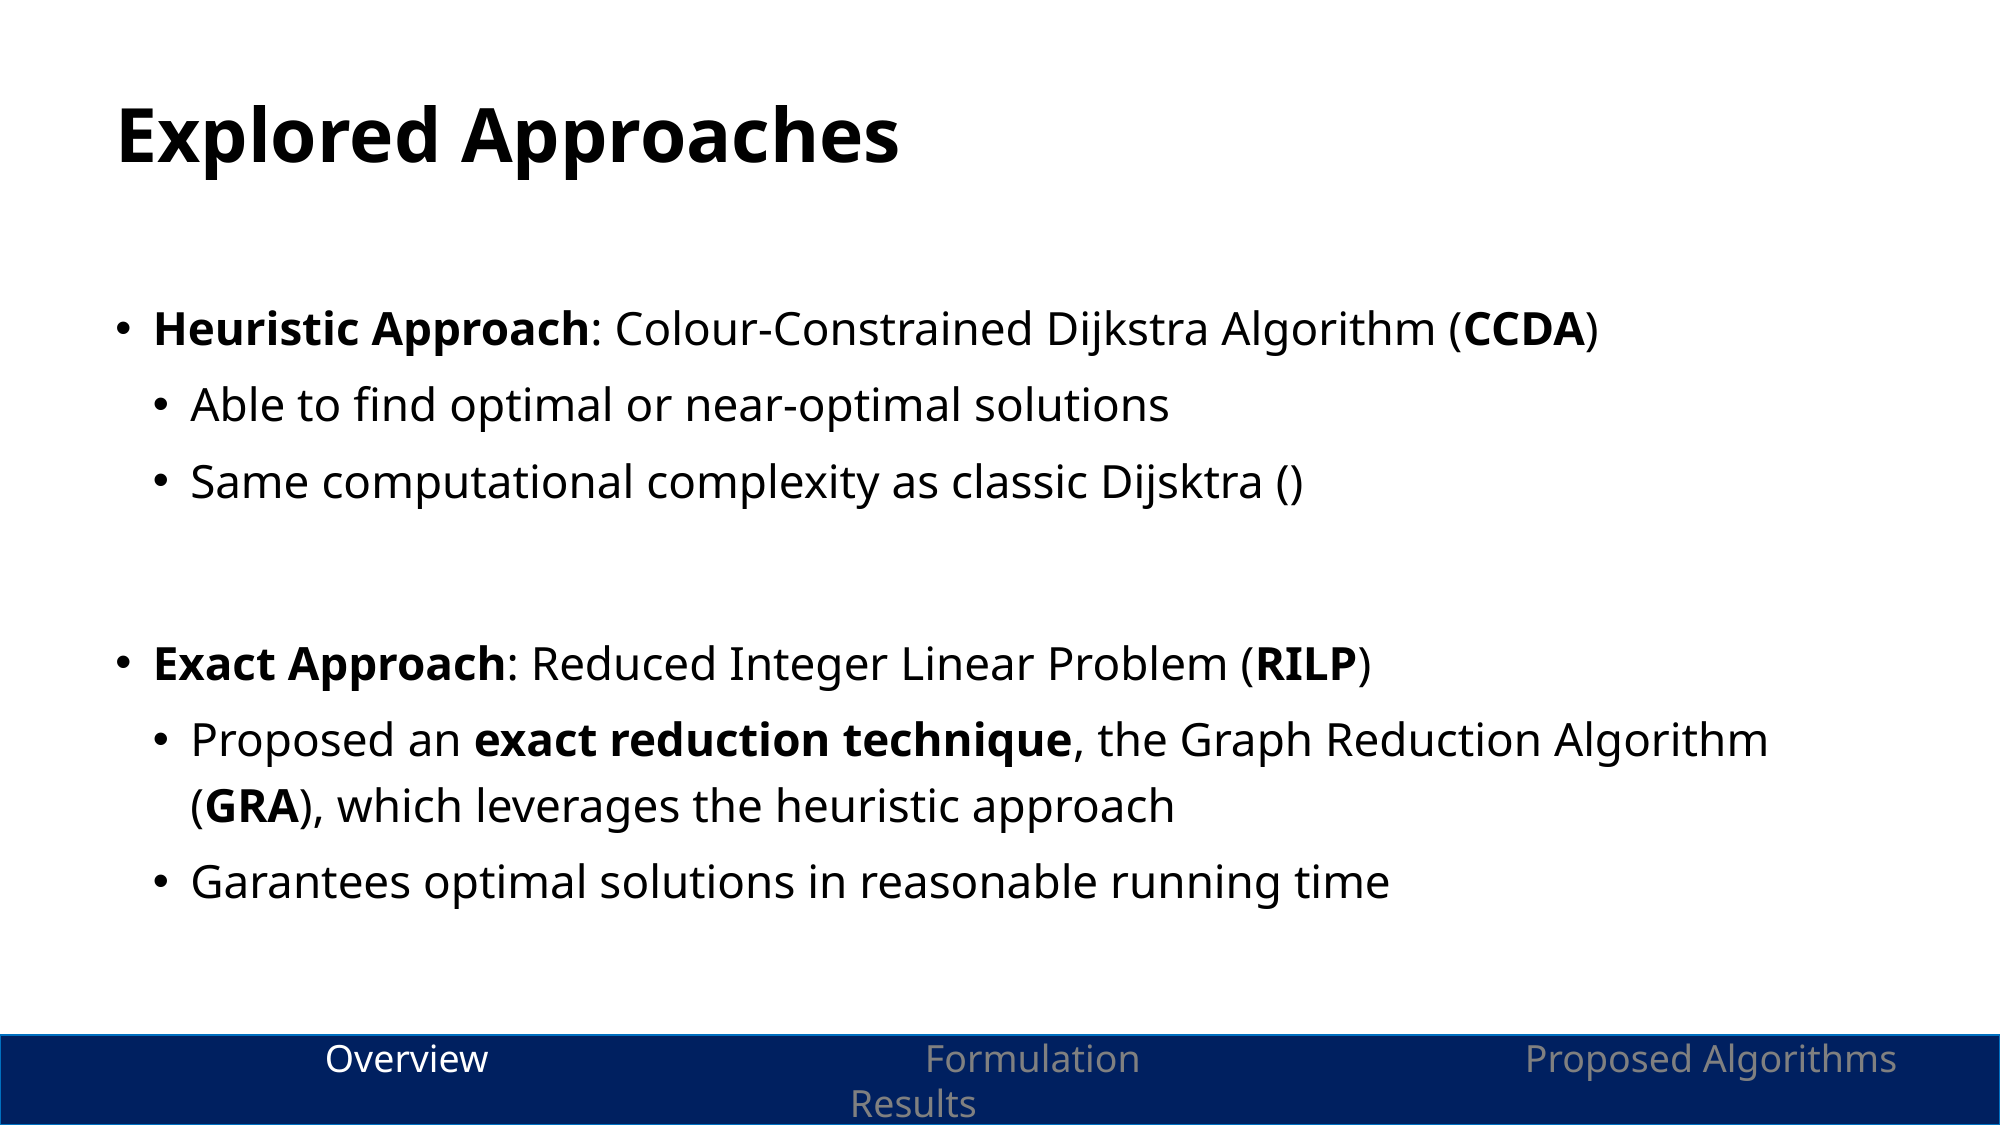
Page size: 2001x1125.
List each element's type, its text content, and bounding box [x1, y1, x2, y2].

text_box Overview Formulation Proposed Algorithms Results [0, 1034, 2000, 1125]
title Explored Approaches [100, 90, 1849, 276]
